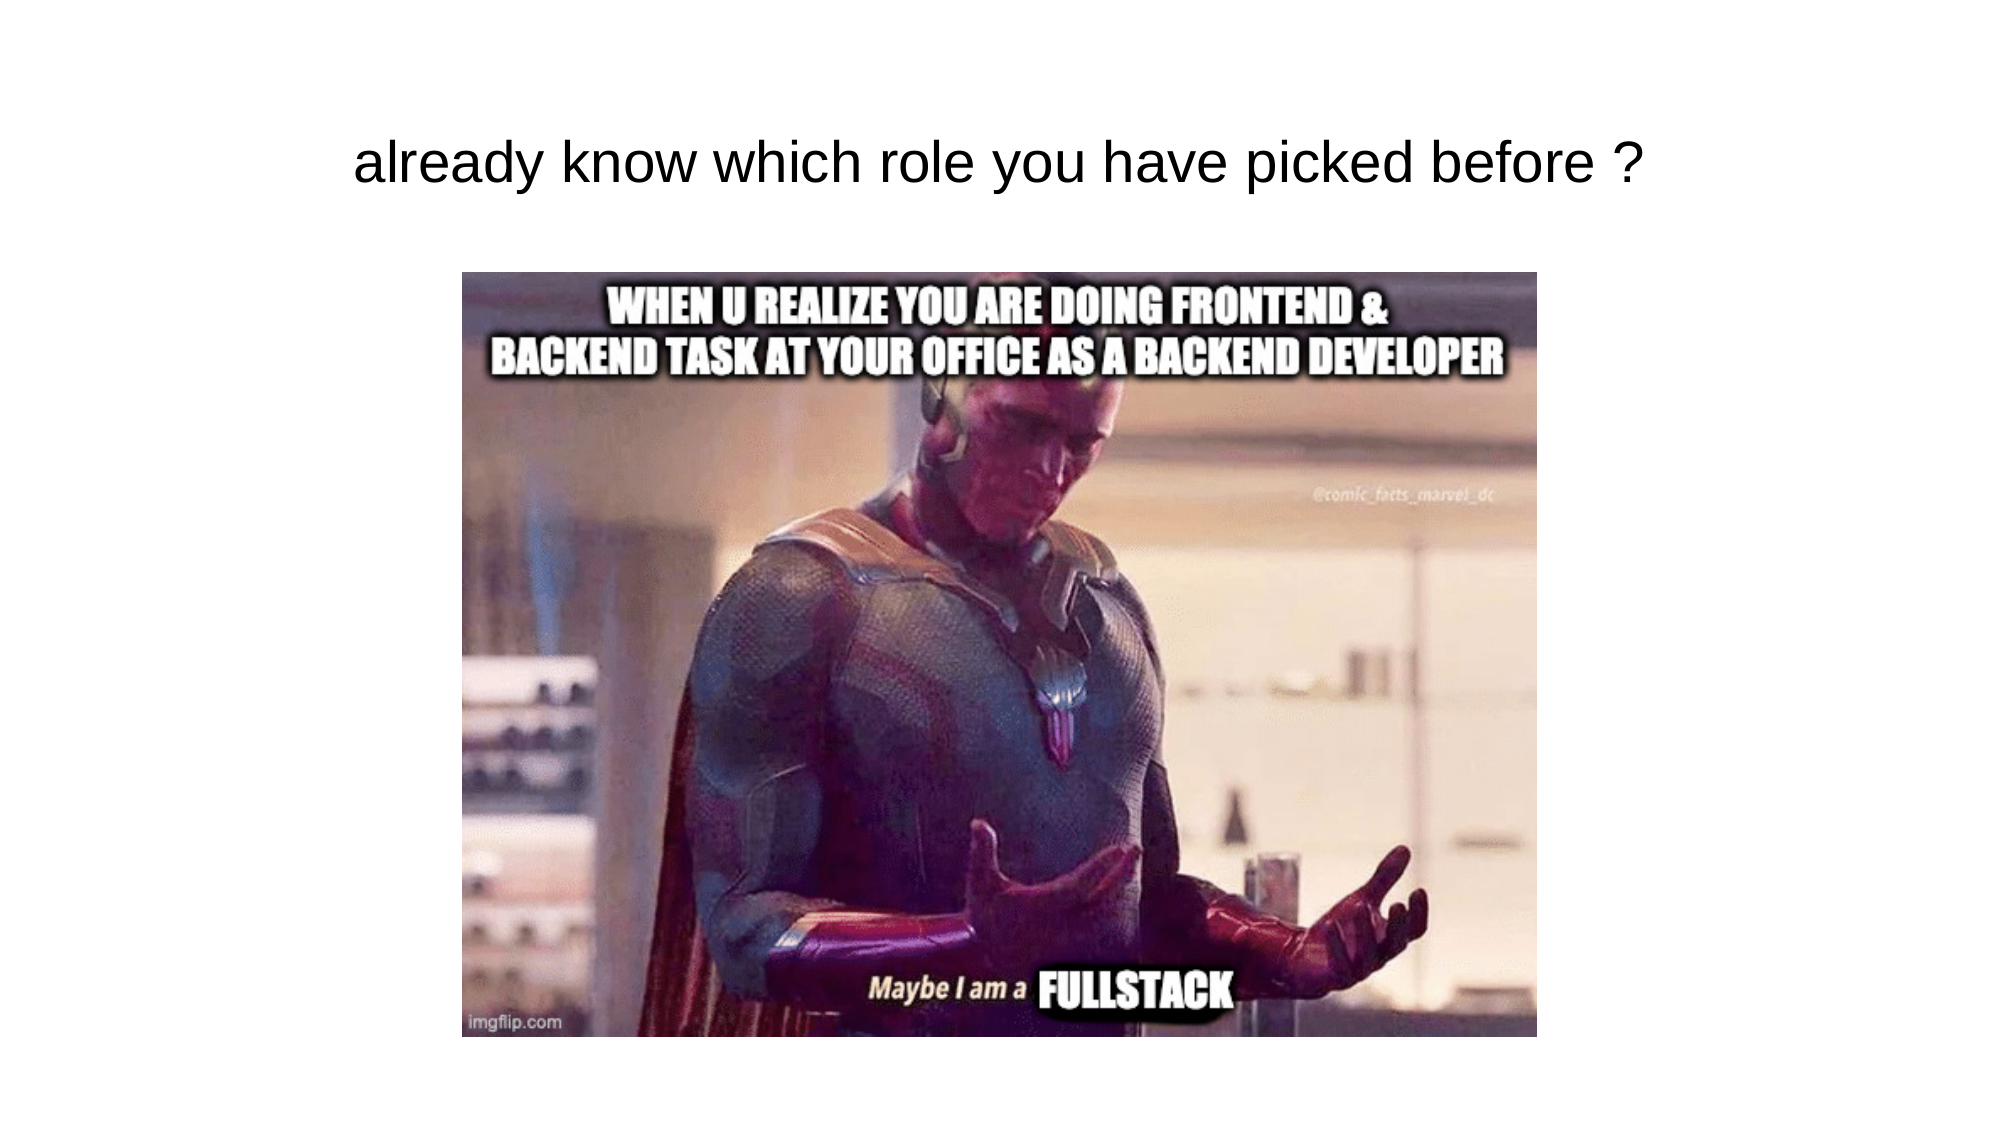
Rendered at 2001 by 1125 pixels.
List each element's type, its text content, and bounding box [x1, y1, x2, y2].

picture [462, 272, 1537, 1038]
list already know which role you have picked before ? [284, 124, 1716, 289]
